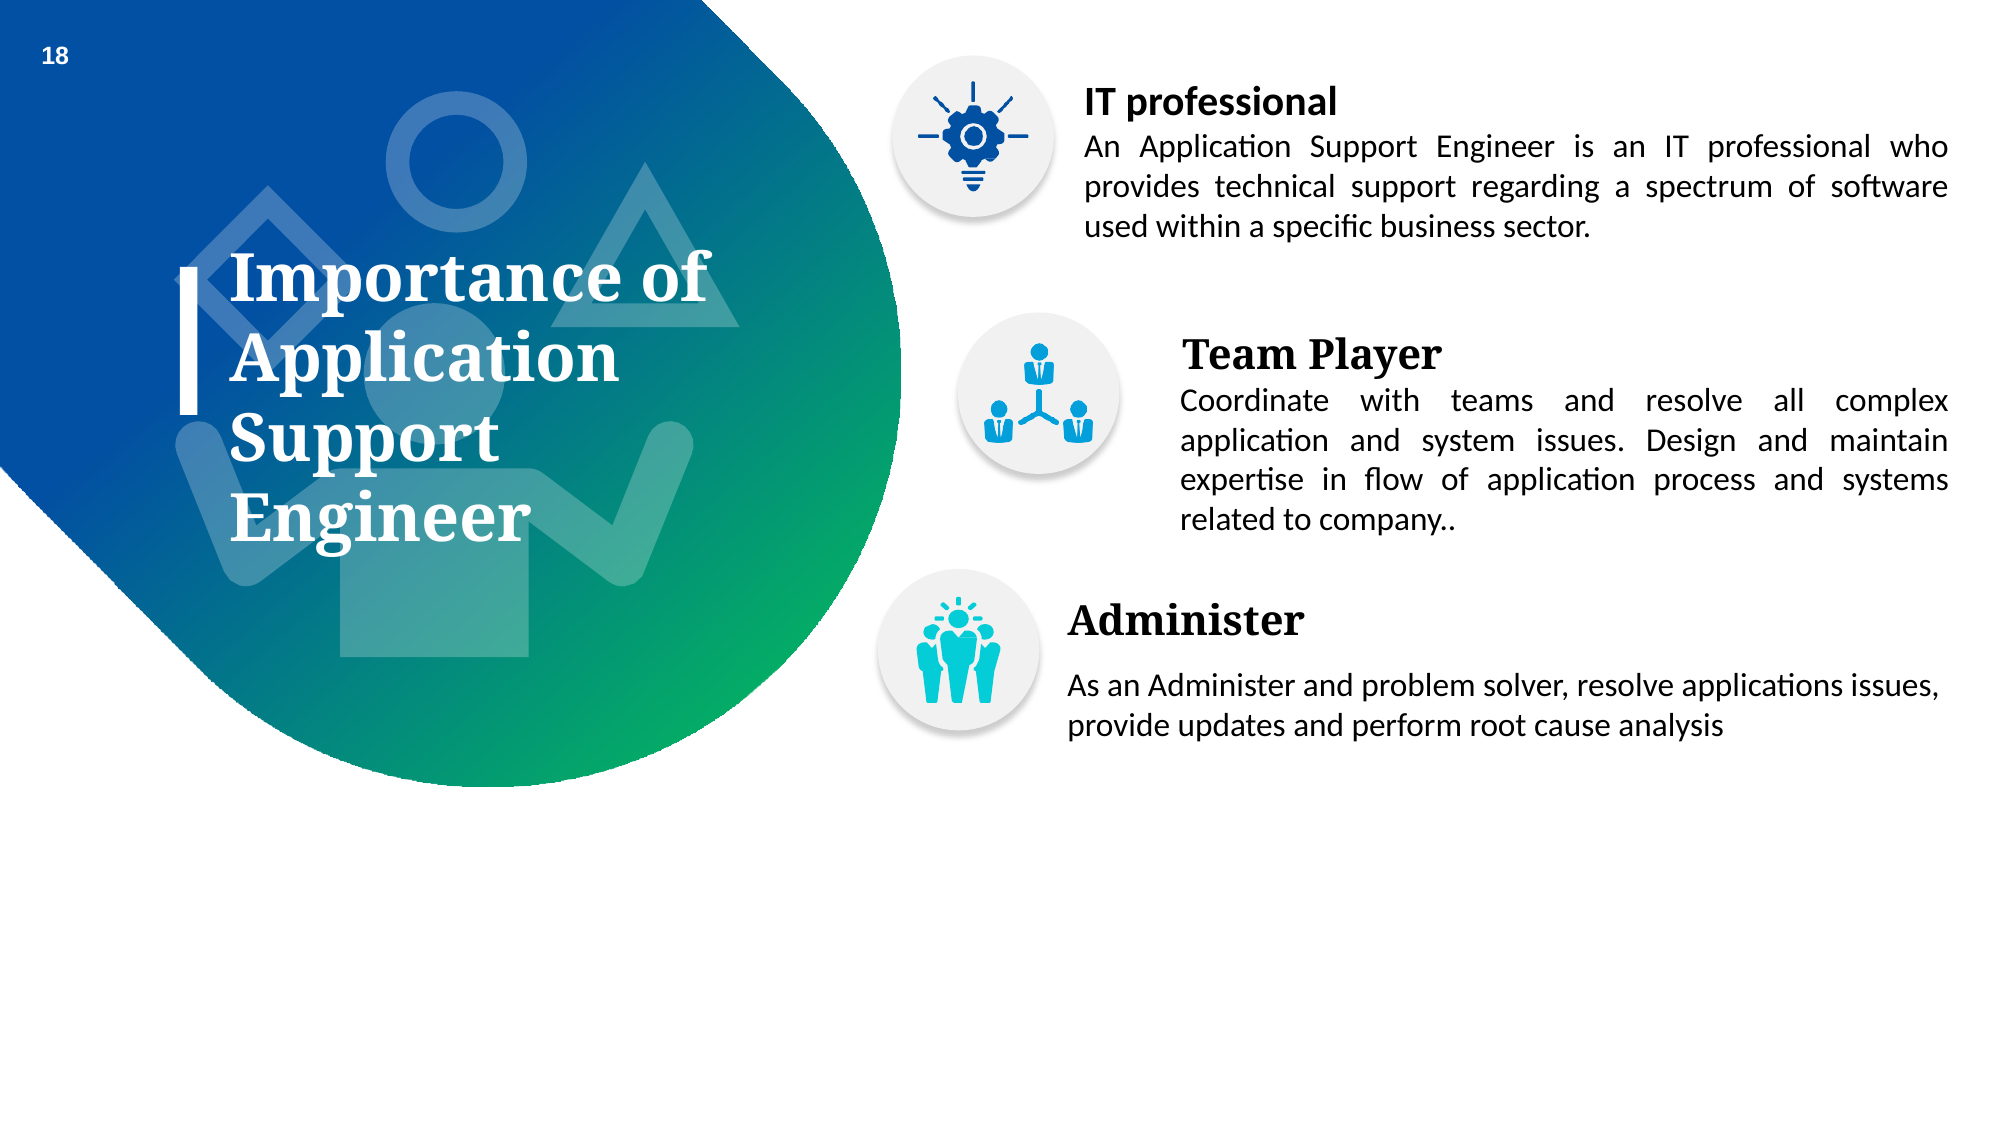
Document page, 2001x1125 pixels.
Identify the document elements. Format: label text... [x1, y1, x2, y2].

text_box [0, 0, 1126, 787]
text_box IT professional An Application Support Engineer is an IT professional who provides technical support regarding a spectrum of software used within a specific business sector. [1129, 72, 1950, 244]
text_box Administer As an Administer and problem solver, resolve applications issues, provide updates and perform root cause analysis [580, 591, 1950, 828]
text_box Team Player Coordinate with teams and resolve all complex application and system issues. Design and maintain expertise in flow of application process and systems related to company.. [1180, 325, 1950, 538]
